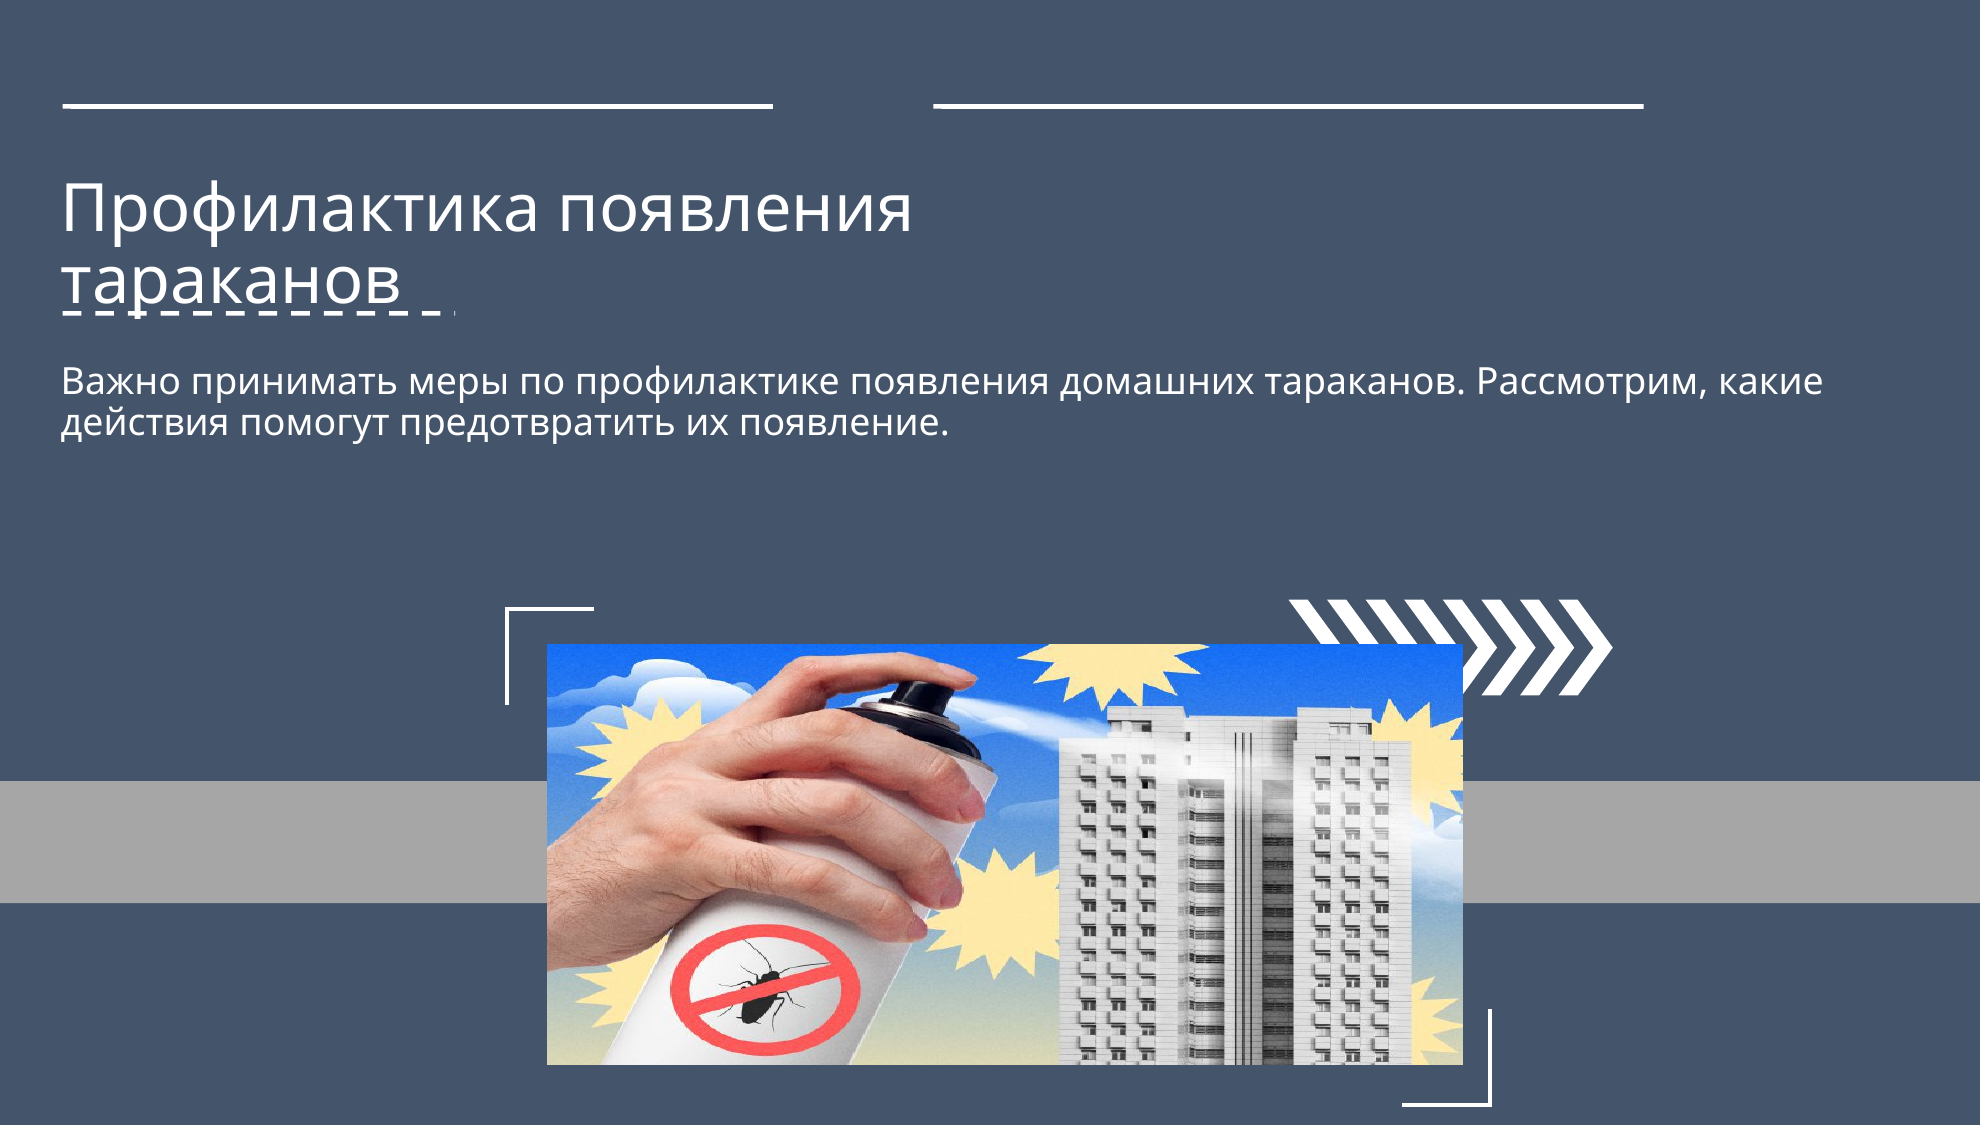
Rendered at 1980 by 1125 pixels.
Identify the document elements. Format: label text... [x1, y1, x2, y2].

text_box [504, 608, 595, 705]
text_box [1402, 1009, 1493, 1105]
text_box [1463, 780, 1980, 904]
text_box [0, 780, 547, 904]
text_box Профилактика появления тараканов [45, 166, 1041, 354]
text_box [1288, 599, 1613, 696]
text_box Важно принимать меры по профилактике появления домашних тараканов. Рассмотрим, какие действия помогут предотвратить их появление. [45, 354, 1980, 707]
picture [547, 644, 1463, 1065]
